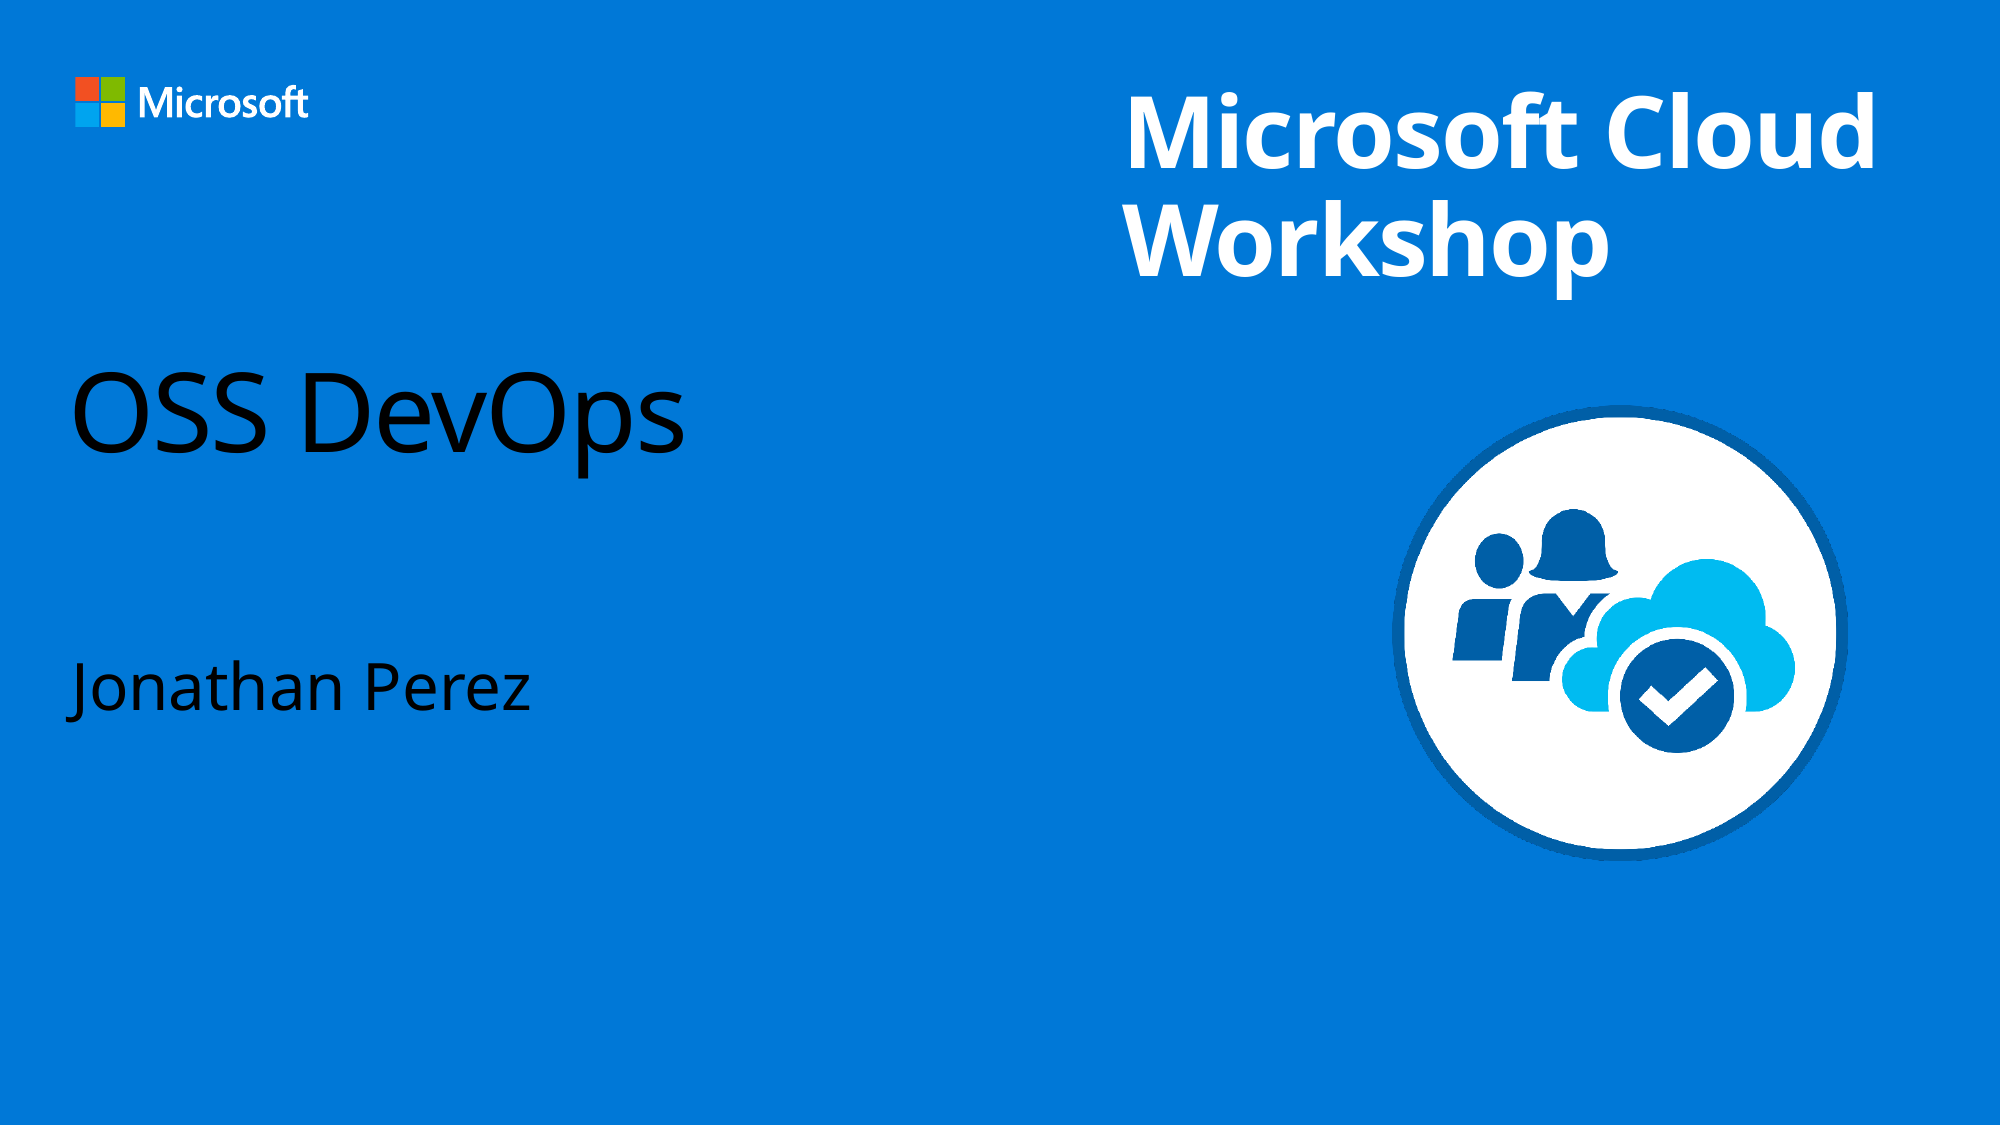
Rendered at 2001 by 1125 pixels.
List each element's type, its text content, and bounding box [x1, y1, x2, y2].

title OSS DevOps [44, 341, 1221, 490]
list Jonathan Perez [44, 636, 1221, 931]
picture [1392, 405, 1848, 861]
